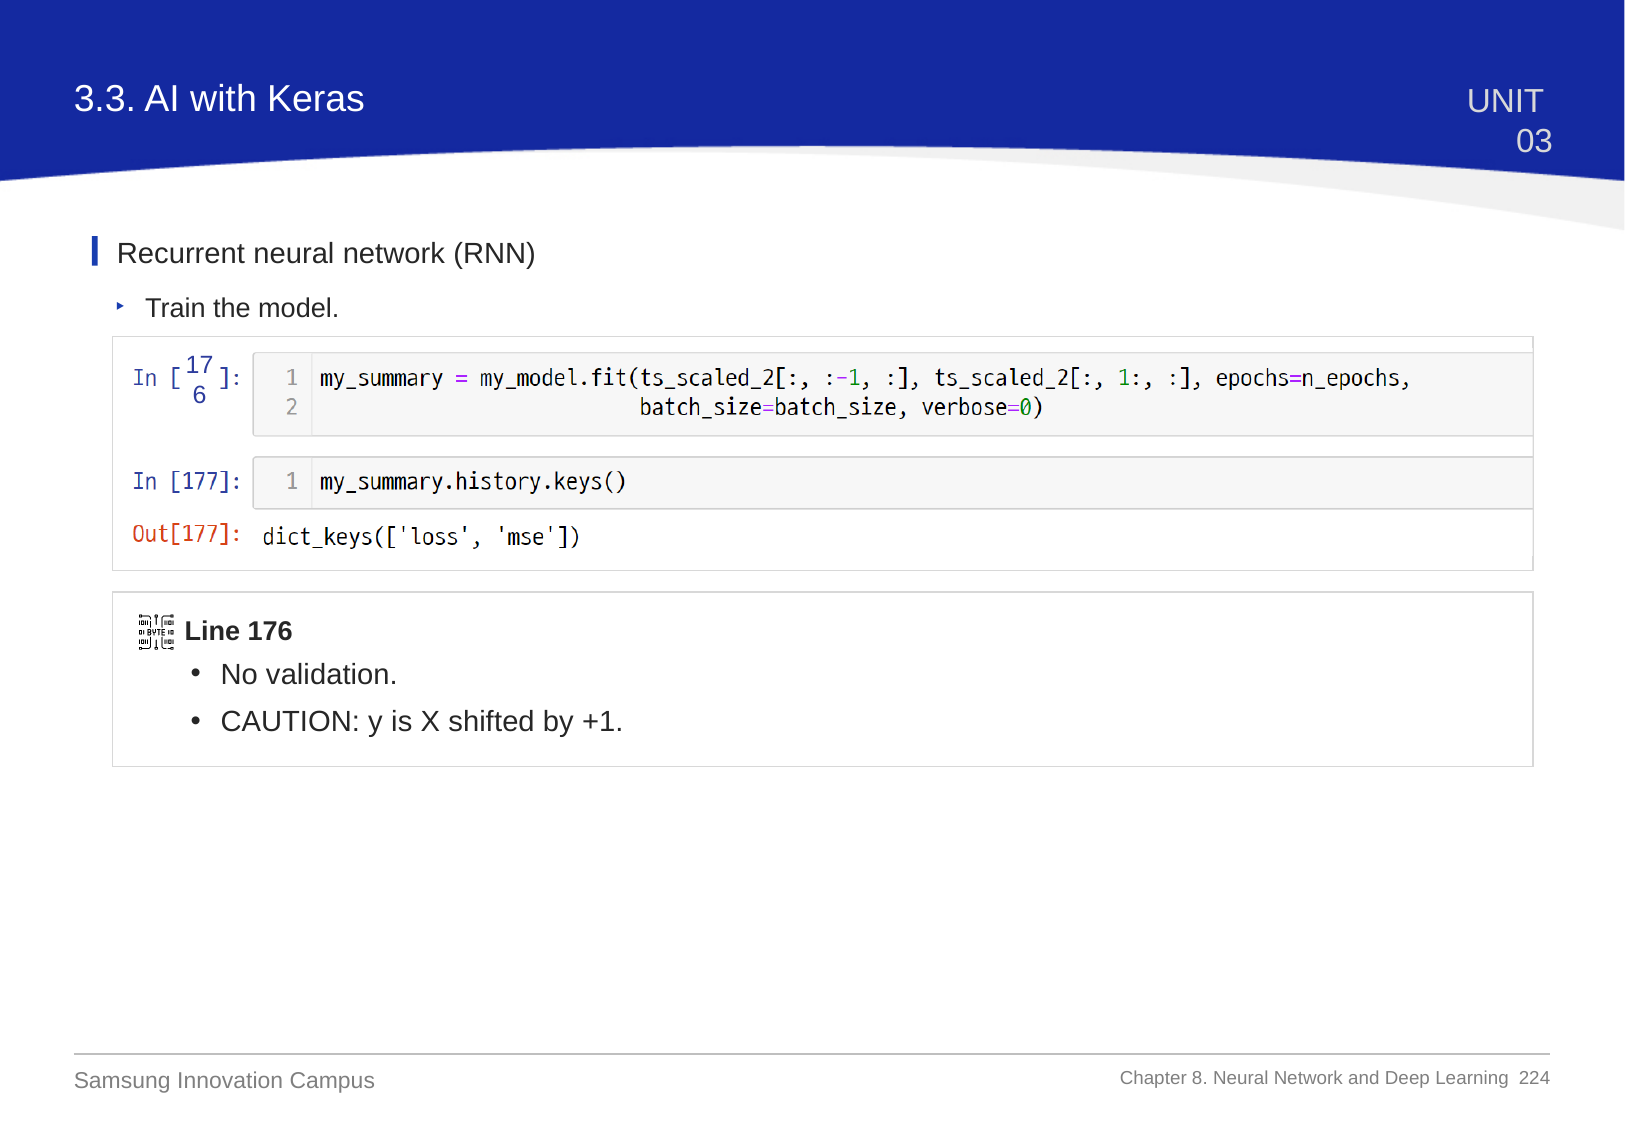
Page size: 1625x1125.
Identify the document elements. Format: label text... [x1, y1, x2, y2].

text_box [73, 73, 1554, 120]
text_box Train the model. [115, 278, 1532, 335]
picture [0, 0, 1625, 1125]
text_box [91, 234, 1533, 270]
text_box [112, 591, 1534, 767]
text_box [112, 336, 1534, 571]
